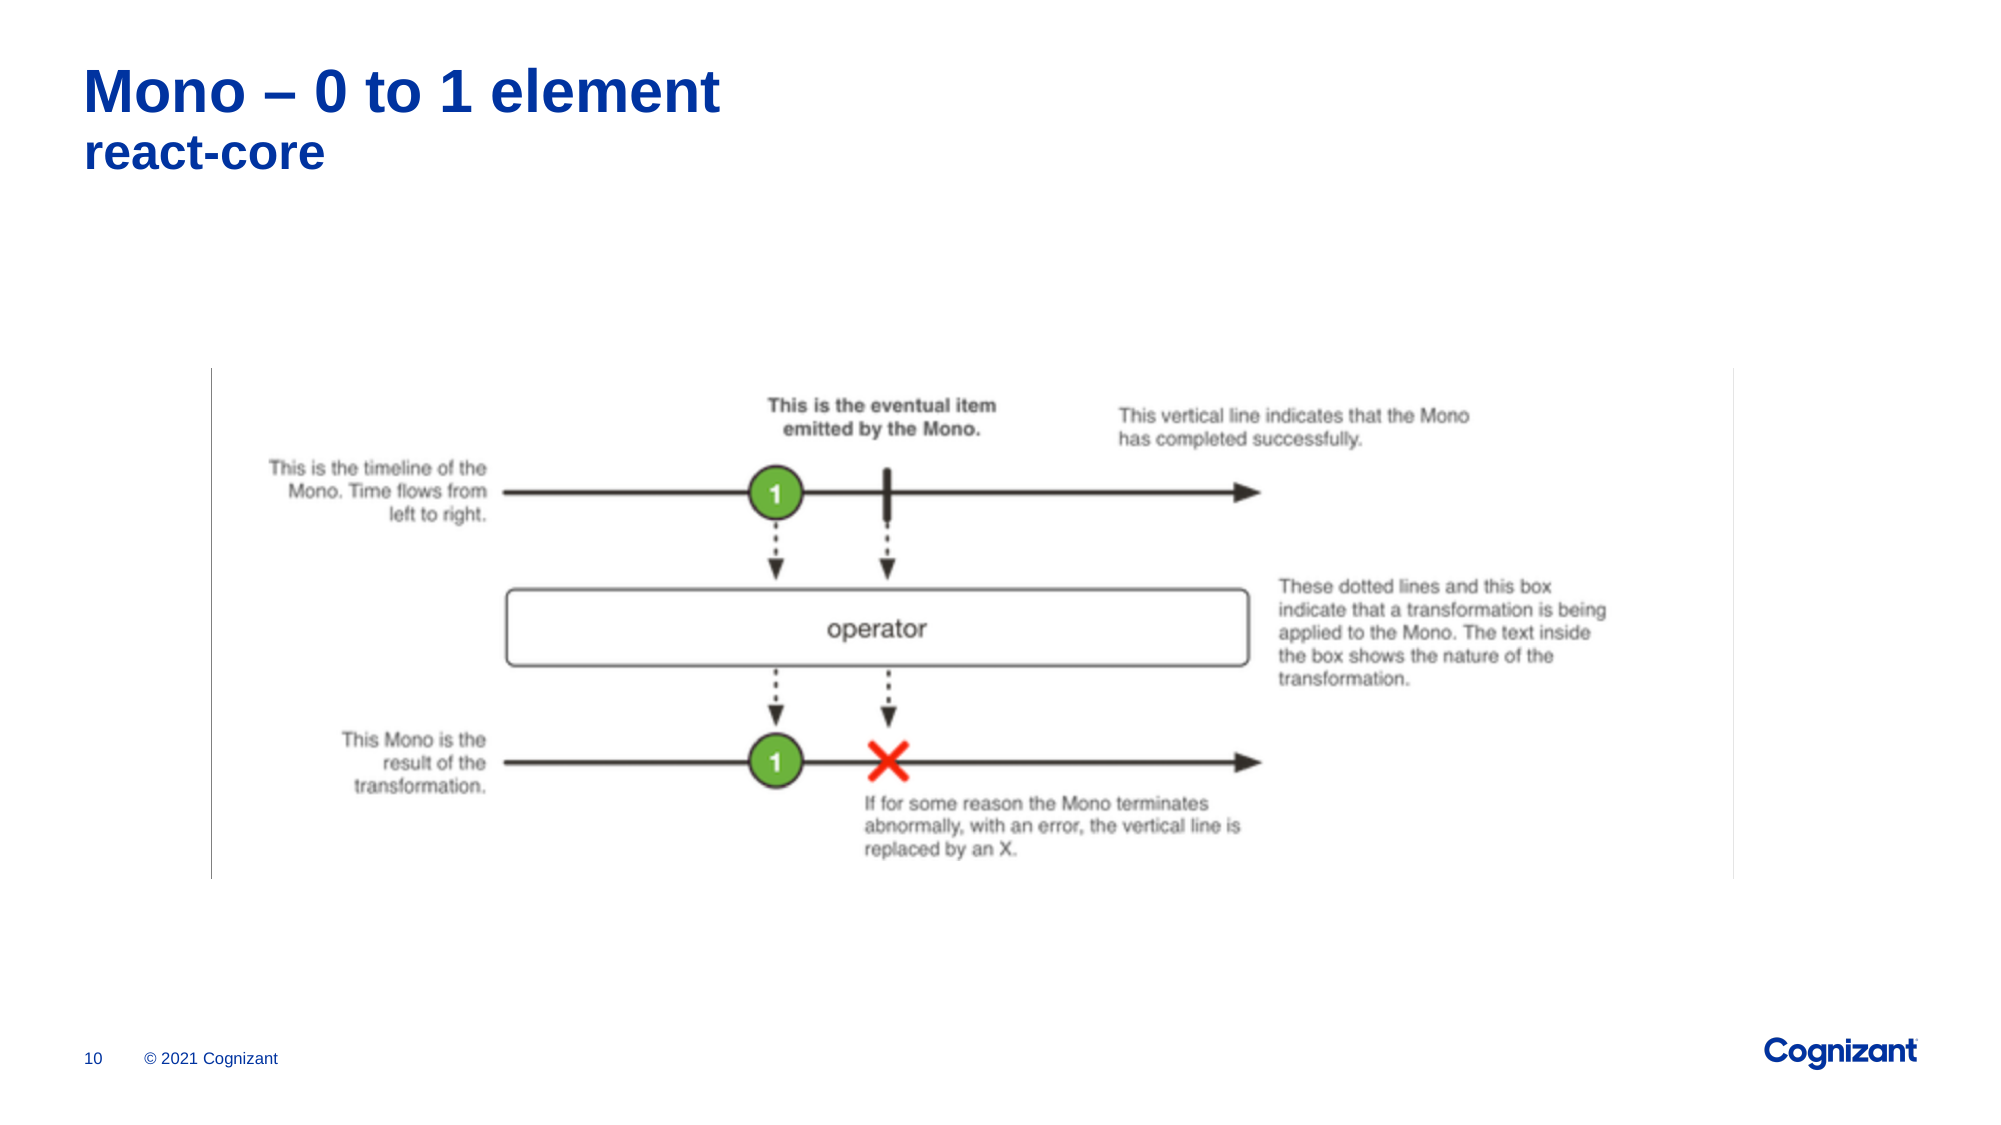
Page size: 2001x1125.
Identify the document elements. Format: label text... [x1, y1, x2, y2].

slide_number 10 [84, 1041, 135, 1068]
footer © 2021 Cognizant [144, 1026, 1145, 1068]
title Mono – 0 to 1 element react-core [83, 60, 1925, 196]
picture [211, 368, 1734, 879]
picture [1746, 1019, 1936, 1088]
